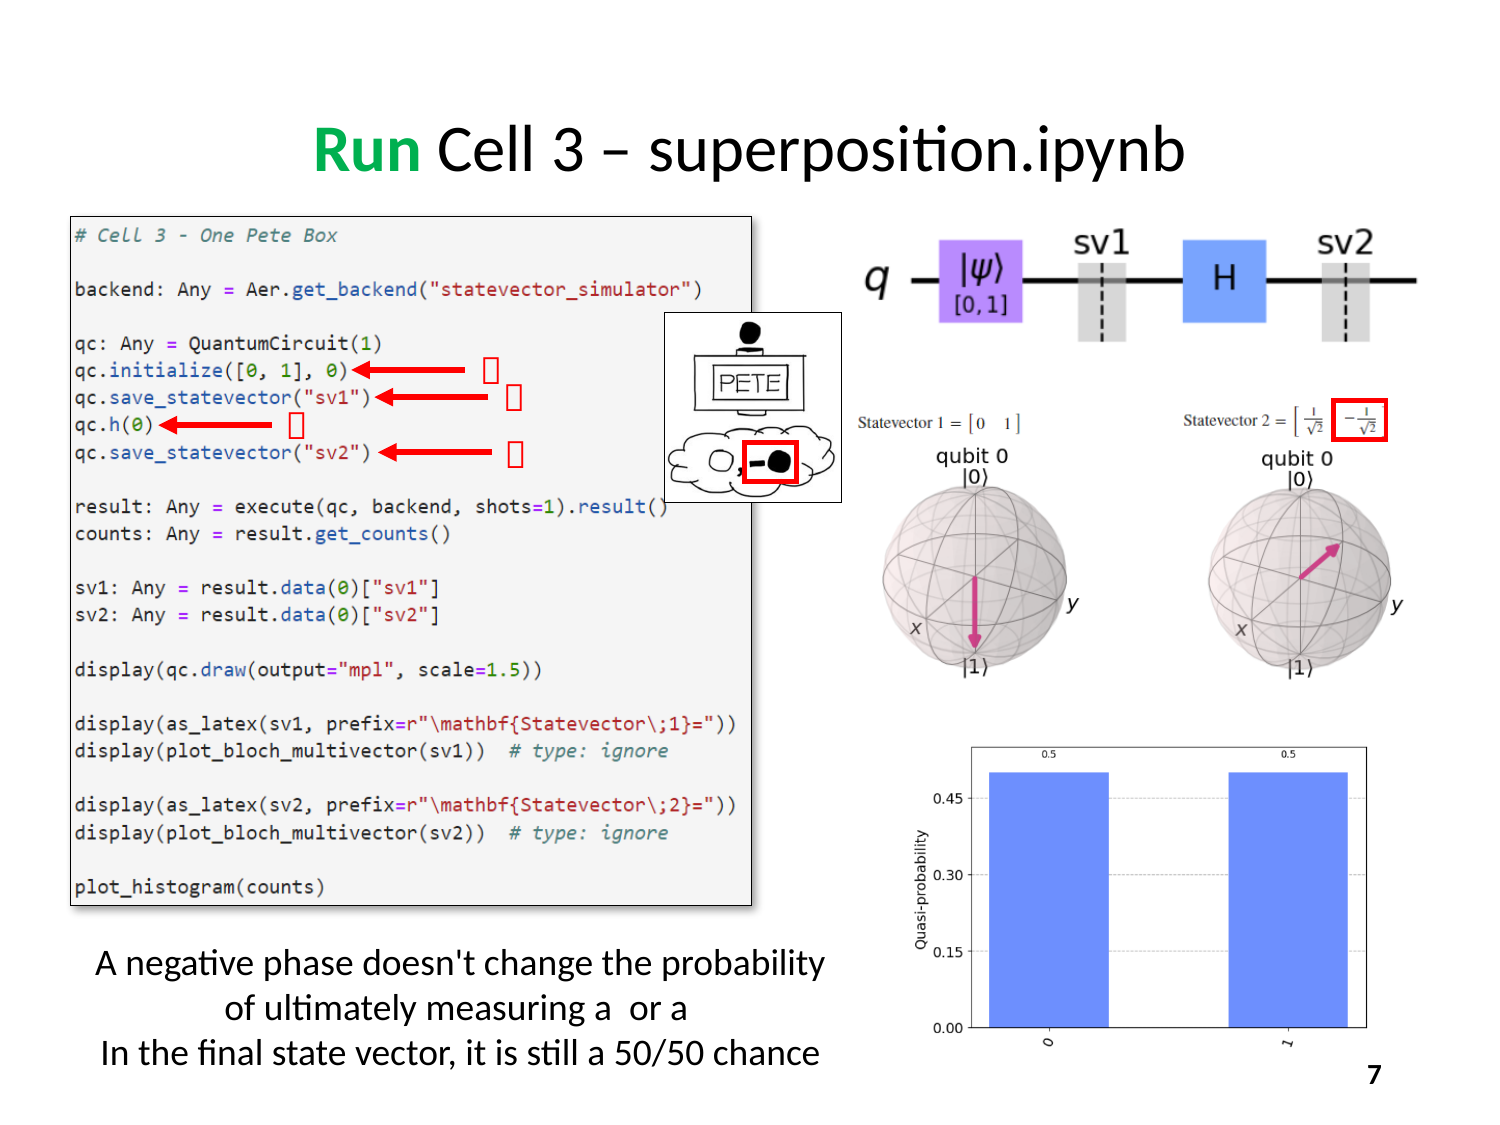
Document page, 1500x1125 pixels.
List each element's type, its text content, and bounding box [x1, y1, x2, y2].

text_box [158, 394, 334, 456]
picture [70, 216, 842, 906]
slide_number 7 [1059, 1042, 1397, 1103]
picture [847, 393, 1106, 694]
picture [857, 212, 1430, 351]
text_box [351, 339, 528, 401]
picture [1173, 393, 1430, 694]
picture [909, 734, 1379, 1054]
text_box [374, 366, 551, 428]
title Run Cell 3 – superposition.ipynb [103, 59, 1397, 241]
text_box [377, 423, 553, 485]
